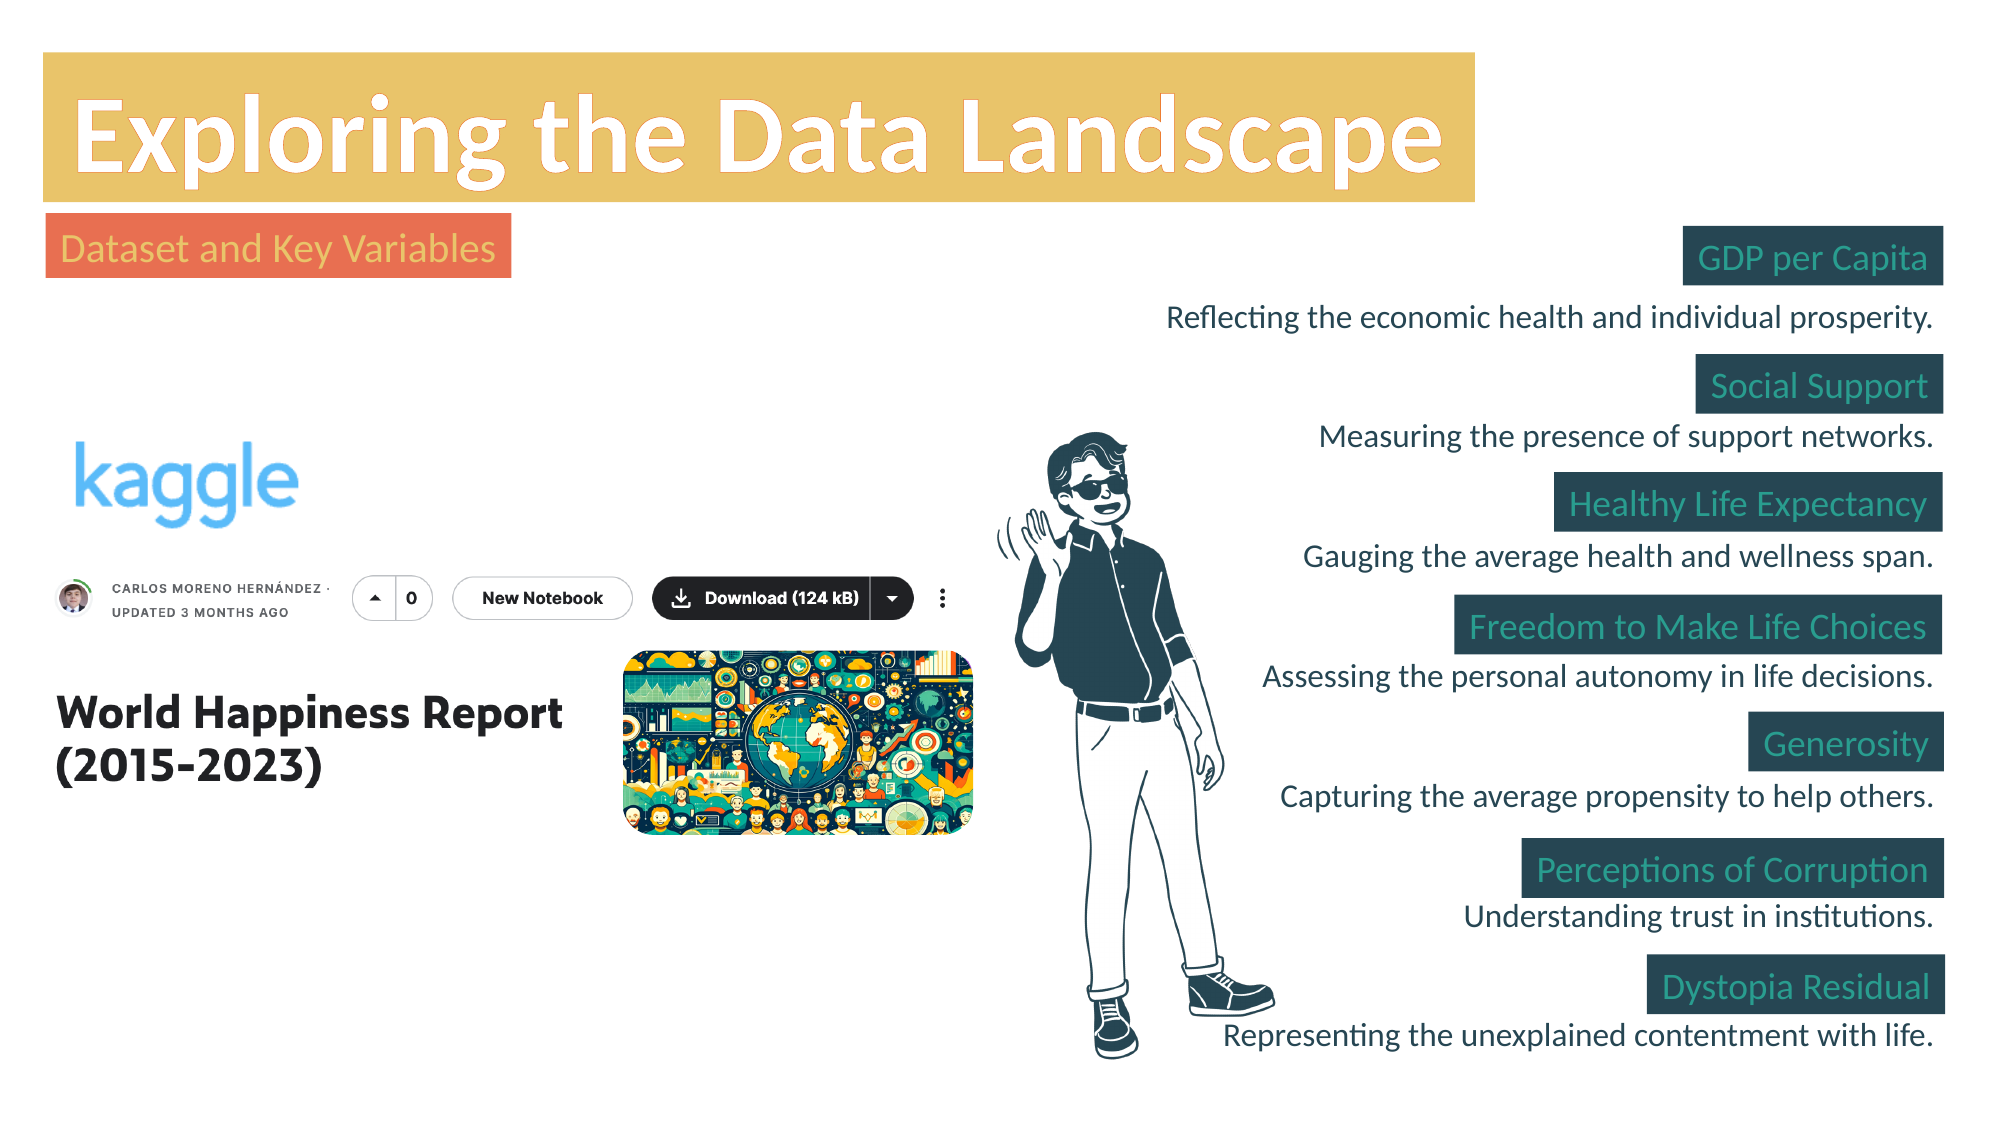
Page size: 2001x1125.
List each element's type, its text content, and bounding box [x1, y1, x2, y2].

text_box Social Support [1695, 354, 1944, 414]
text_box Generosity [1748, 711, 1944, 772]
text_box Freedom to Make Life Choices [1454, 594, 1943, 655]
text_box Perceptions of Corruption [1521, 838, 1945, 898]
text_box Dystopia Residual [1646, 954, 1946, 1015]
text_box Healthy Life Expectancy [1554, 472, 1943, 532]
picture [30, 401, 1233, 1070]
text_box GDP per Capita [1682, 225, 1944, 286]
text_box Exploring the Data Landscape [43, 52, 1475, 203]
text_box Dataset and Key Variables [45, 213, 512, 278]
text_box Reflecting the economic health and individual prosperity. Social Support Measuring the presence of support networks. Healthy Life Expectancy Gauging the average health and wellness span. Freedom to Make Life Choices Assessing the personal autonomy in life decisions. Generosity Capturing the average propensity to help others. Perceptions of Corruption Understanding trust in institutions. Dystopia Residual Representing the unexplained contentment with life. [1106, 247, 1950, 1061]
